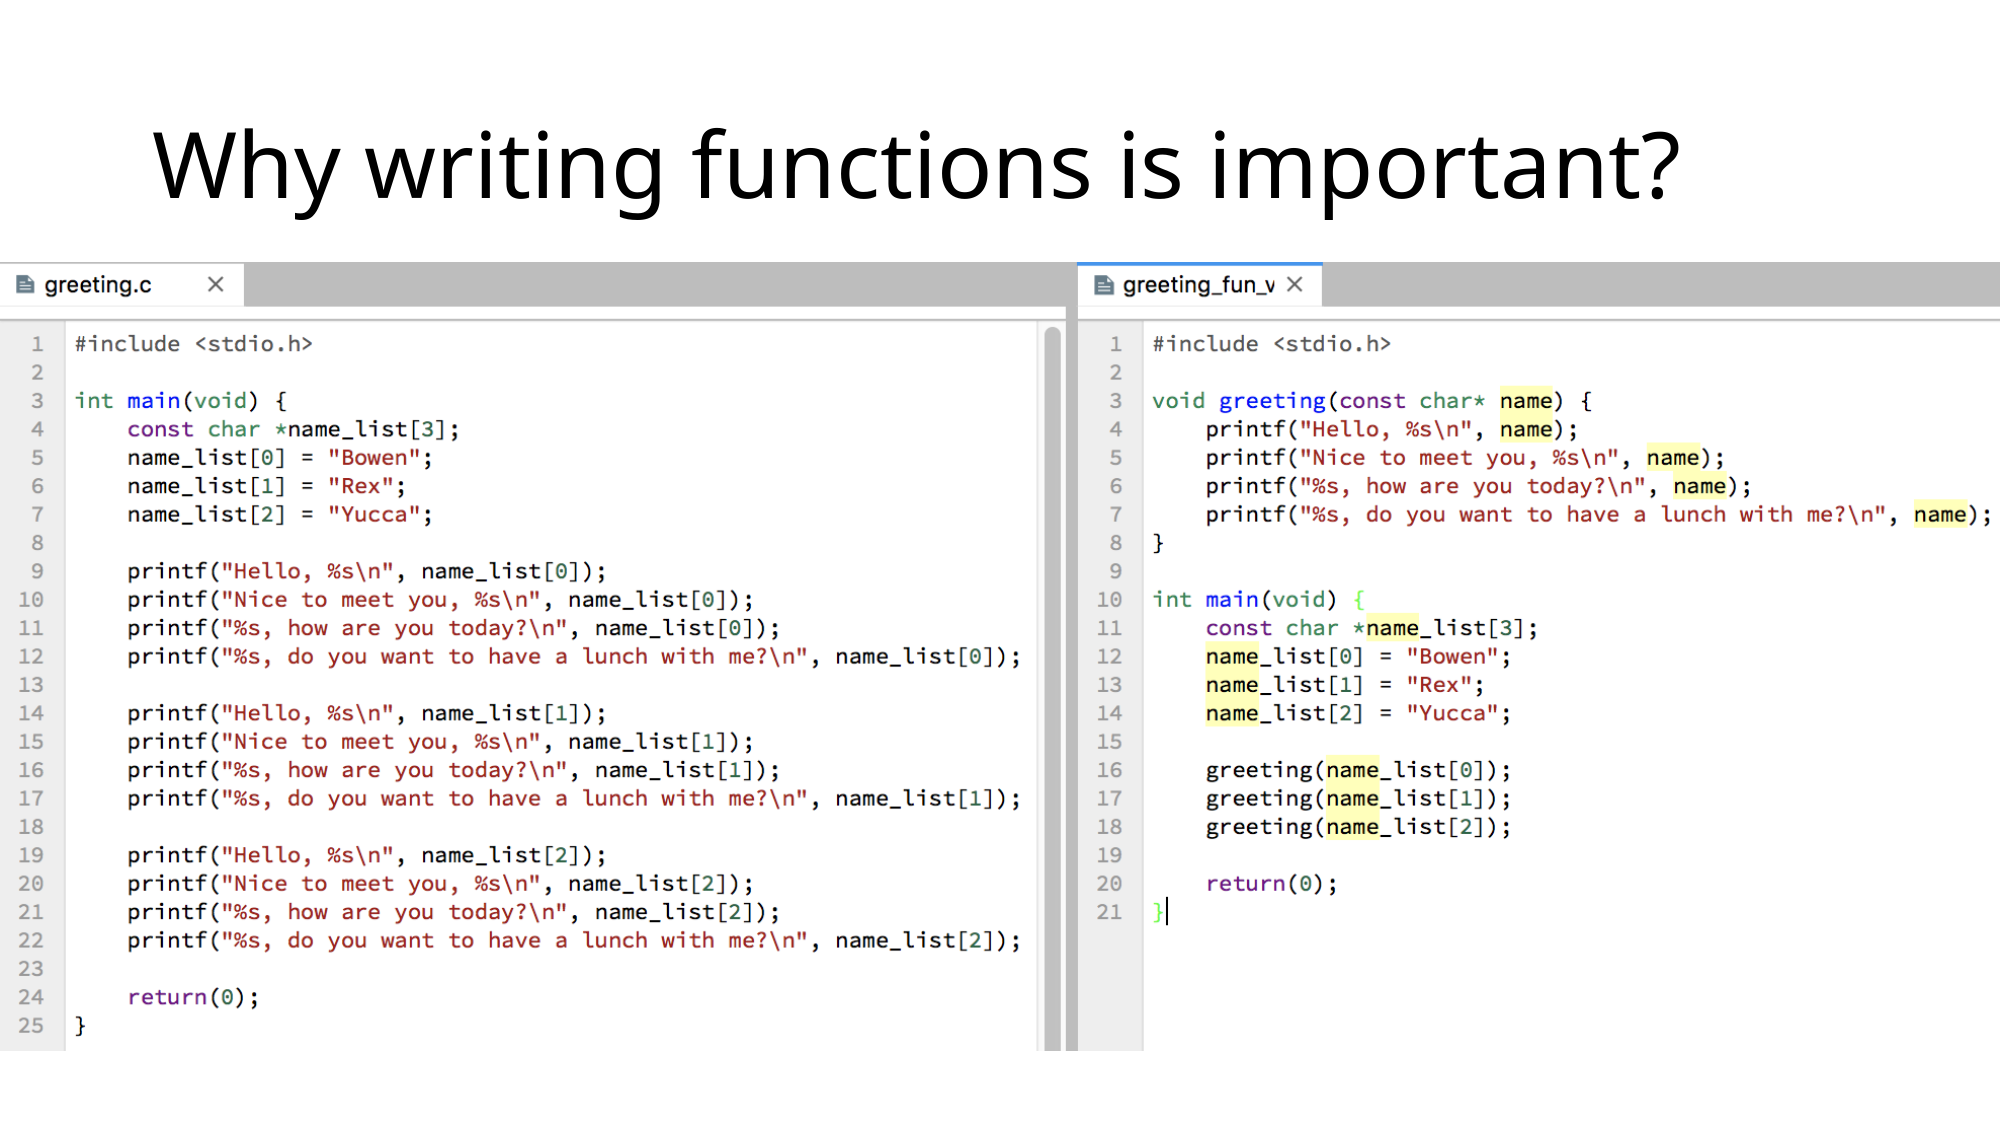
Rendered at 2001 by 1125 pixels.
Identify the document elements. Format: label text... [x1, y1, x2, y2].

picture [0, 262, 2000, 1051]
title Why writing functions is important? [137, 59, 1863, 262]
